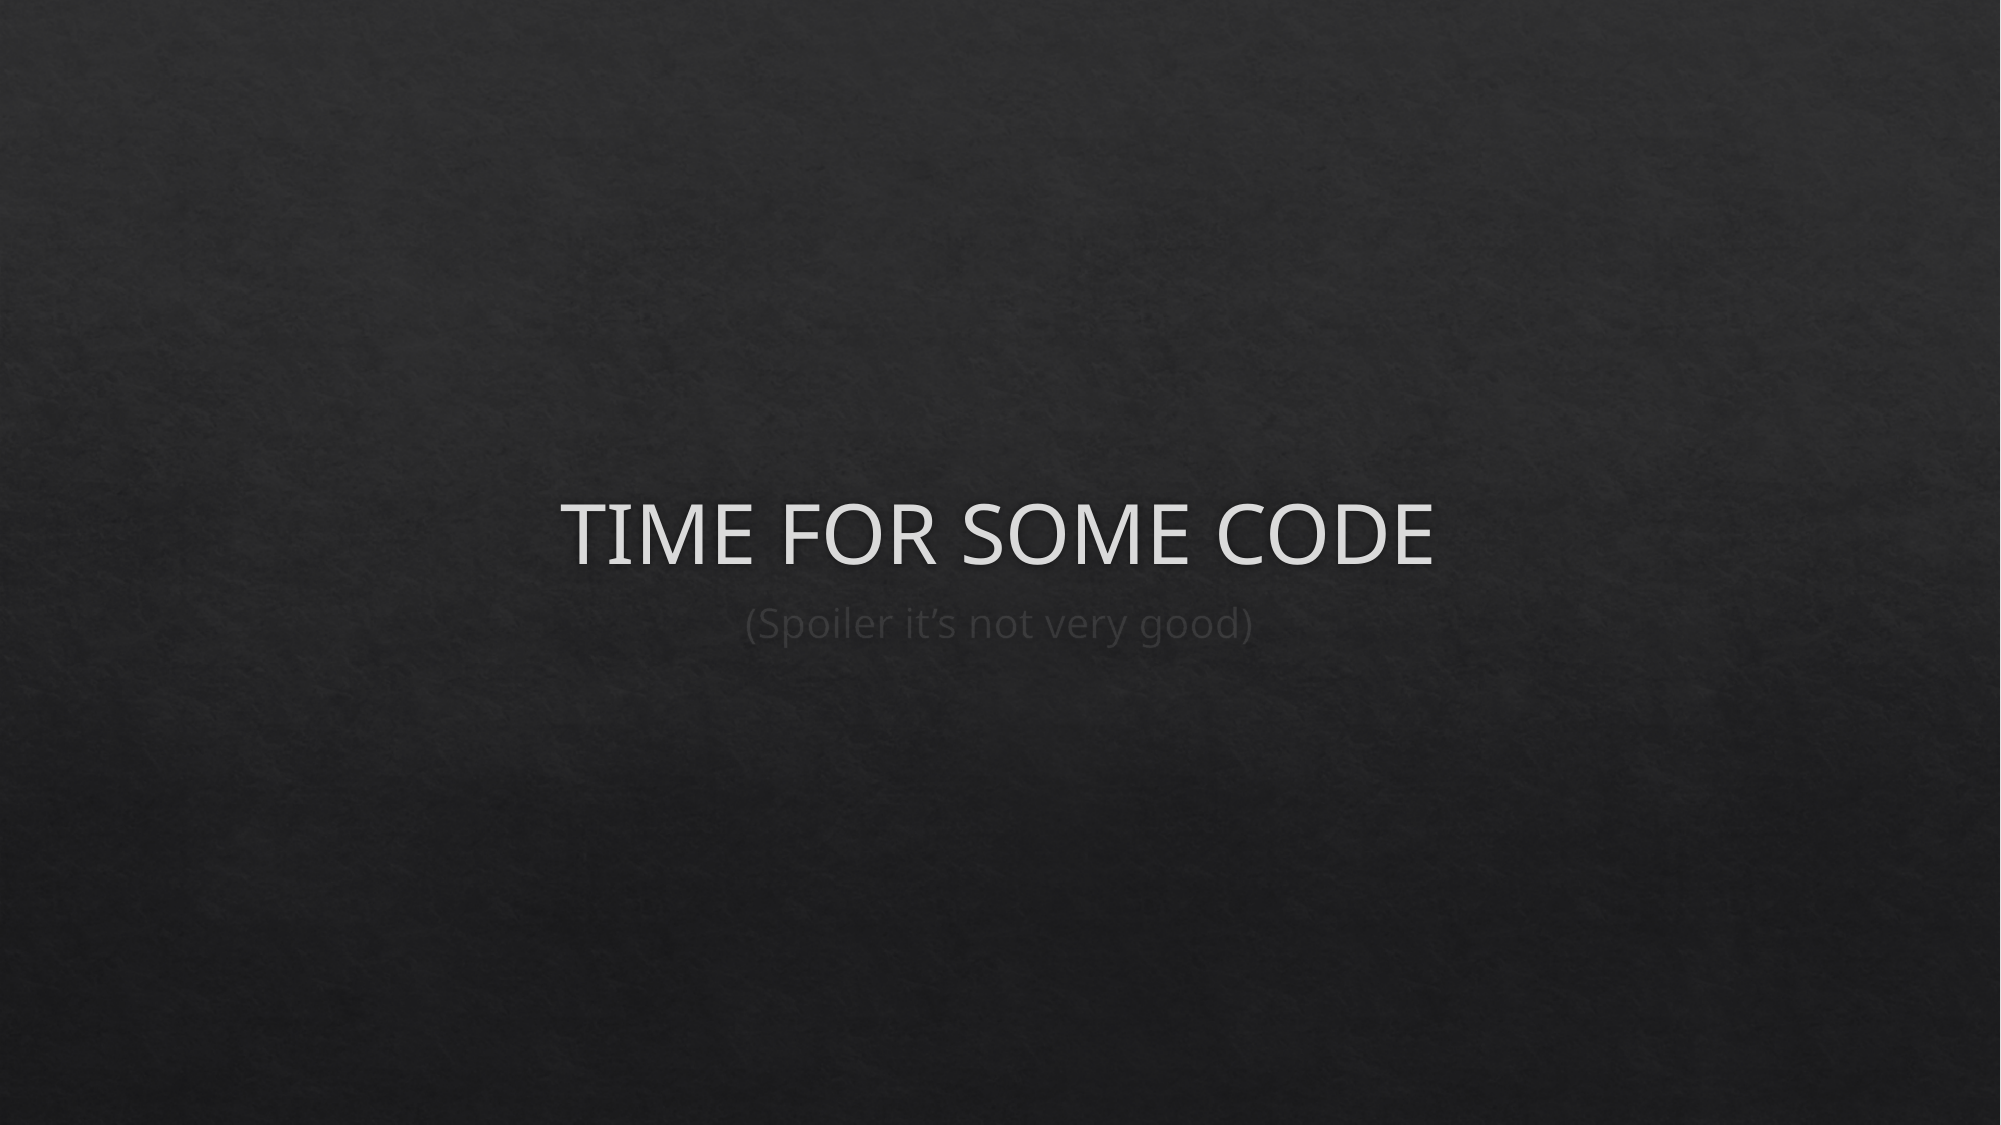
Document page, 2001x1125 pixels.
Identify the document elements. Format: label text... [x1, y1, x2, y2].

title TIME FOR SOME CODE [212, 288, 1786, 585]
list (Spoiler it’s not very good) [212, 588, 1786, 837]
